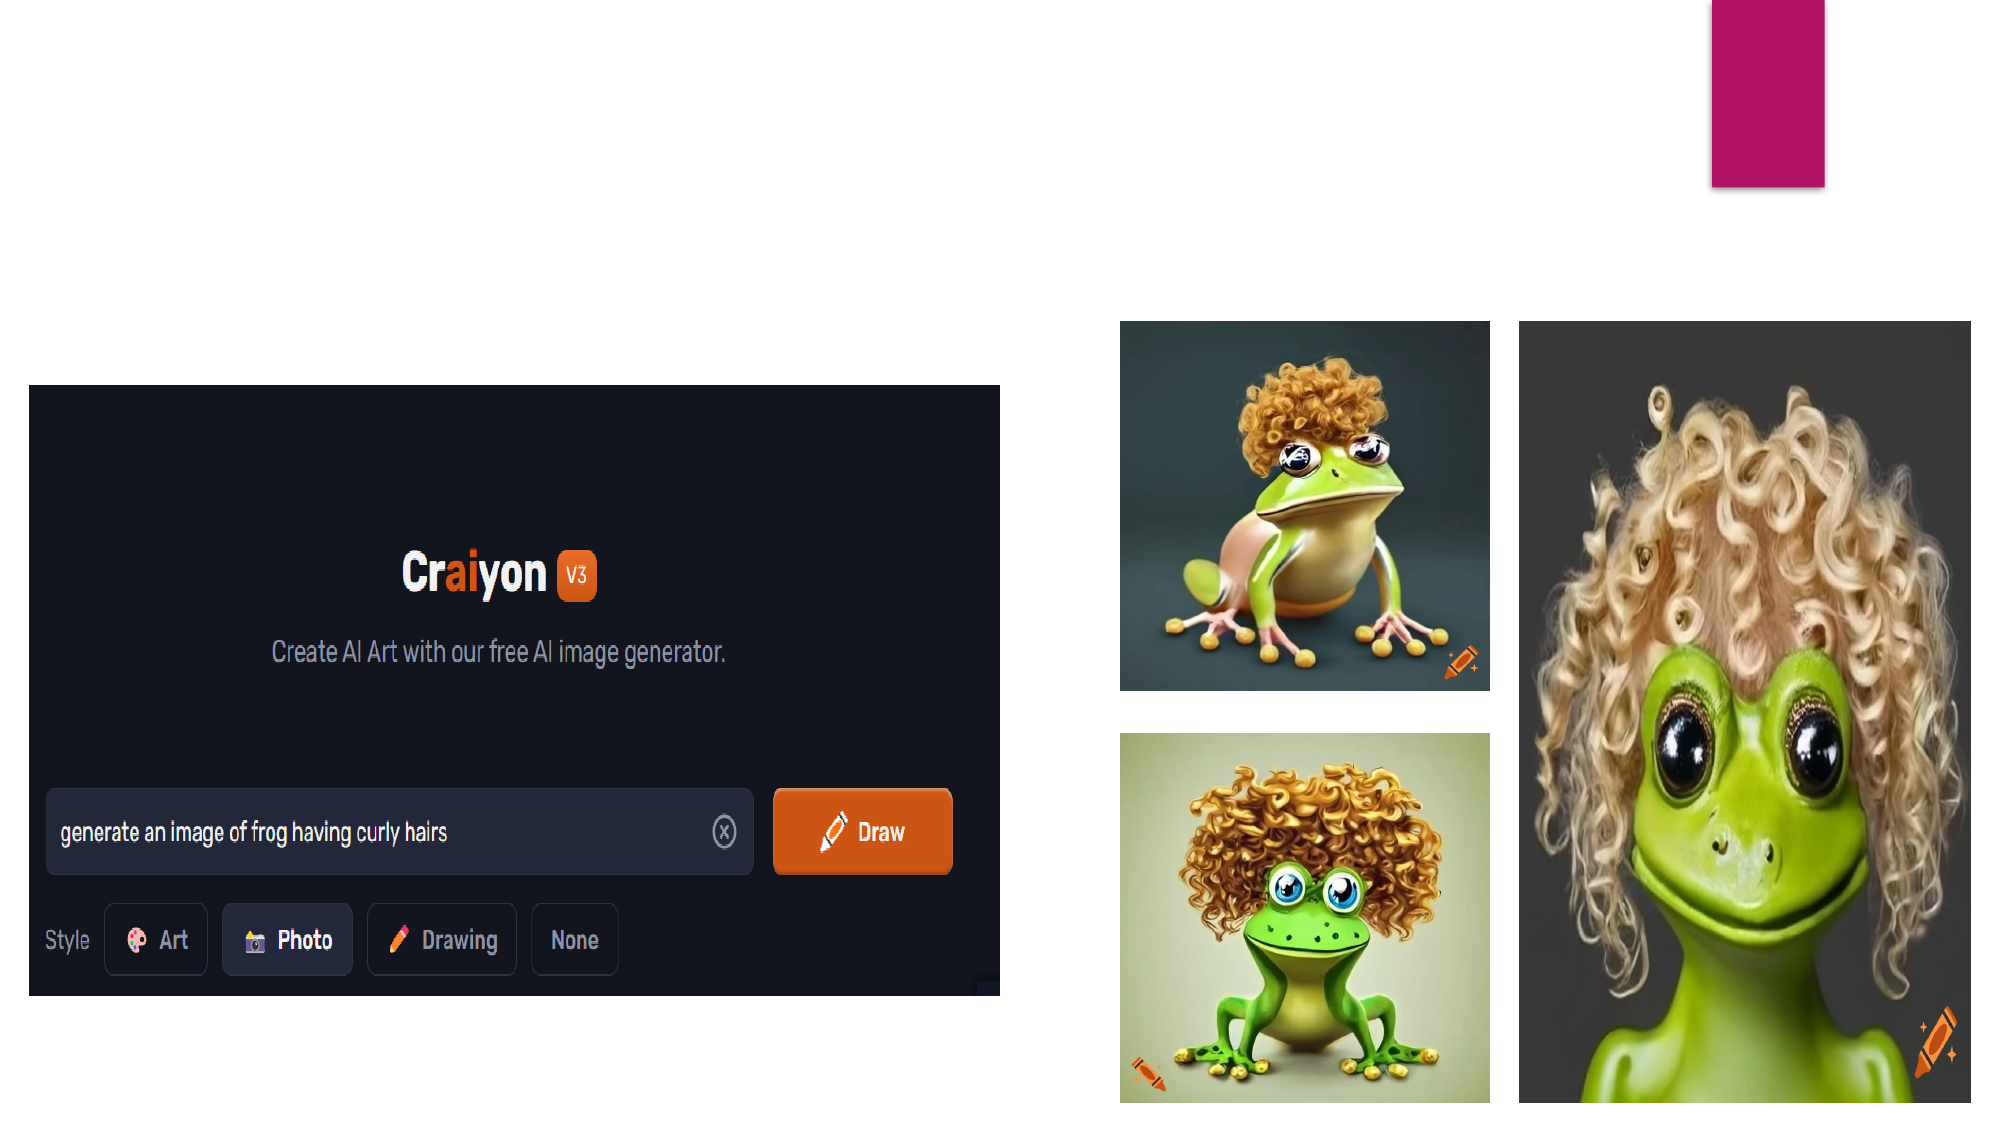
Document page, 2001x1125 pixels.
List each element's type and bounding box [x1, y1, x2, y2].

picture [1120, 320, 1491, 691]
picture [1120, 733, 1491, 1103]
picture [1519, 320, 1972, 1103]
picture [28, 384, 1001, 996]
